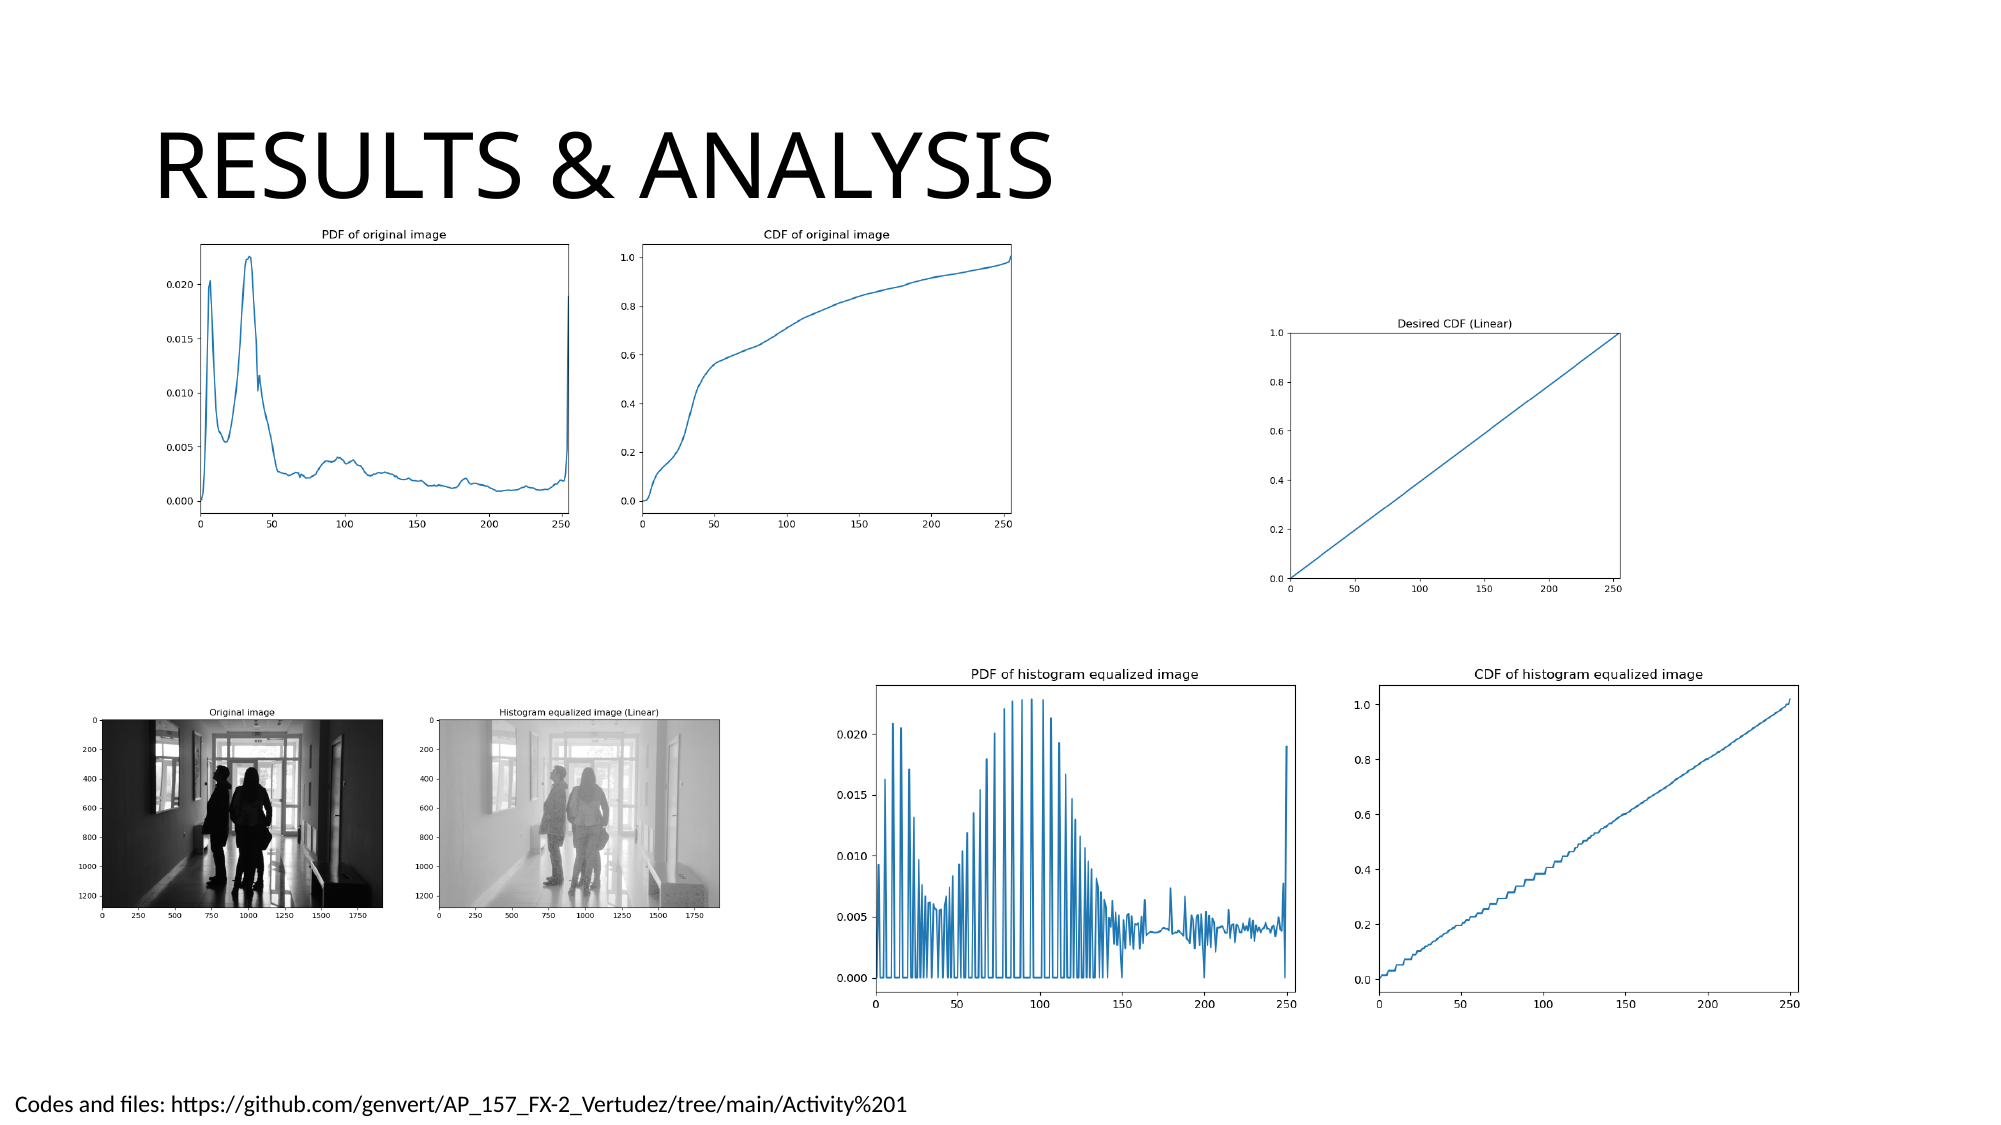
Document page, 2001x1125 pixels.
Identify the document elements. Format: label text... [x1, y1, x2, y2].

text_box Codes and files: https://github.com/genvert/AP_157_FX-2_Vertudez/tree/main/Activity%201 [0, 1084, 2000, 1125]
picture [1237, 294, 1662, 613]
picture [2, 637, 1917, 1035]
title RESULTS & ANALYSIS [137, 59, 1863, 278]
picture [69, 202, 1115, 551]
